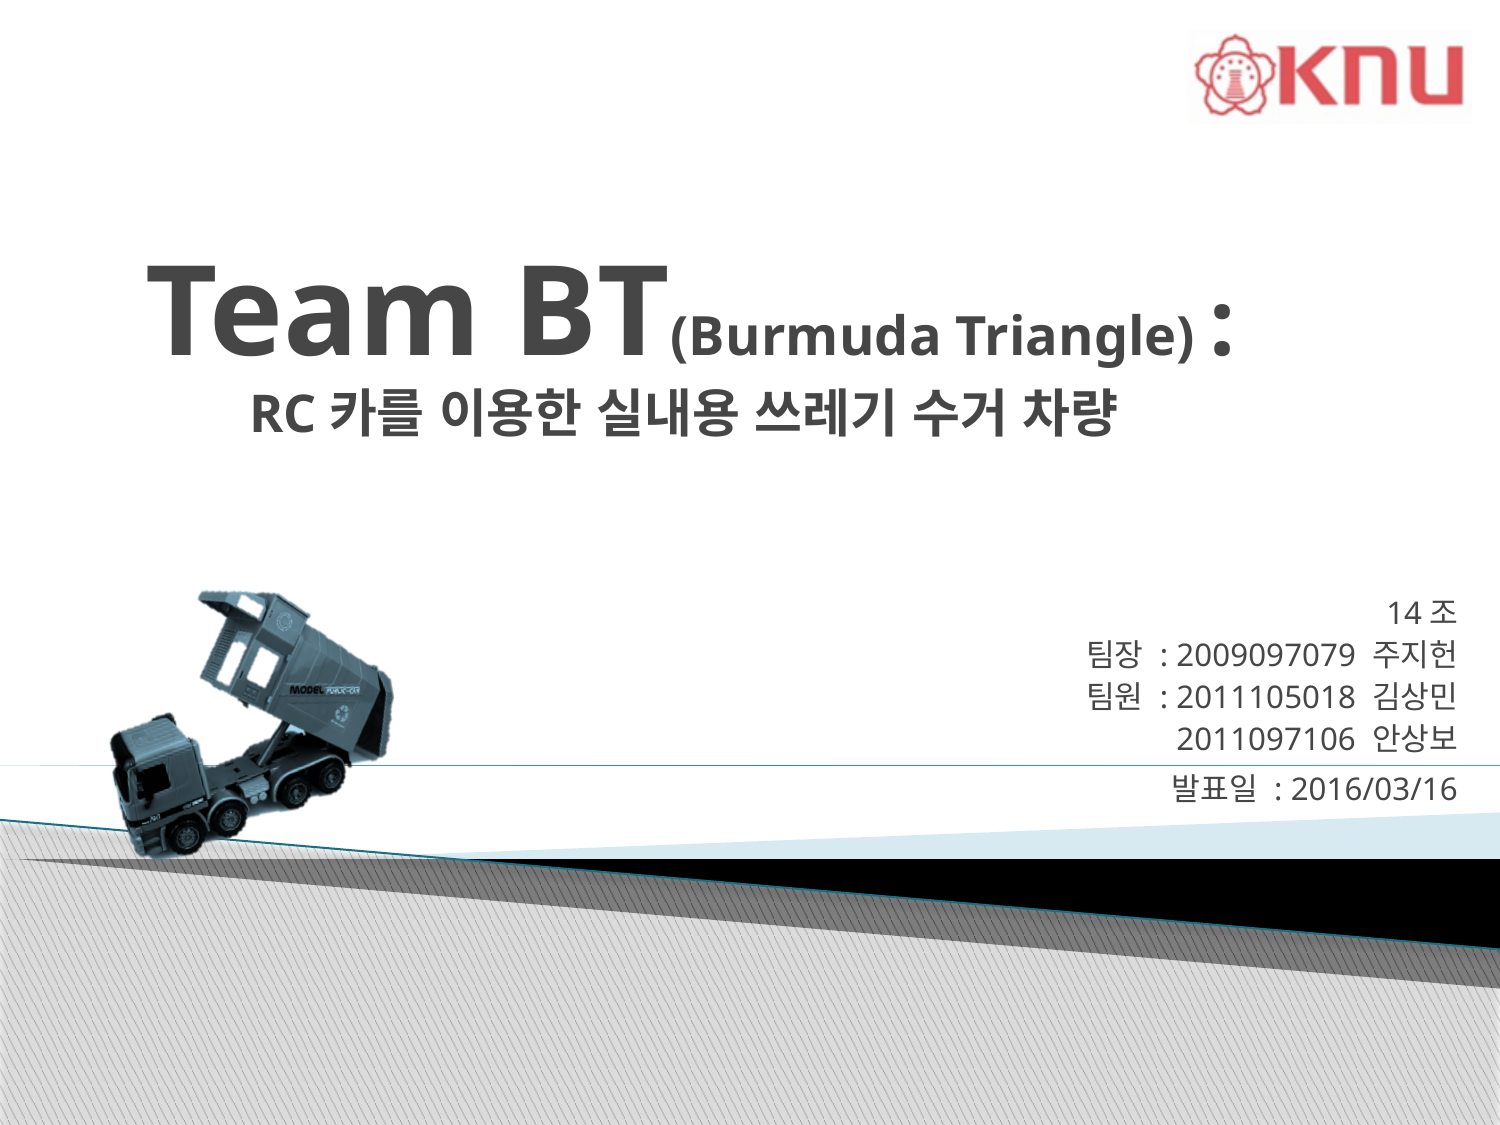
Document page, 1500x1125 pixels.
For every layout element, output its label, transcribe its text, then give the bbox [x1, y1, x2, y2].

picture [1186, 30, 1472, 124]
subtitle 14조 팀장 : 2009097079 주지헌 팀원 : 2011105018 김상민 2011097106 안상보 발표일 : 2016/03/16 [878, 586, 1477, 823]
title Team BT(Burmuda Triangle) : RC카를 이용한 실내용 쓰레기 수거 차량 [53, 214, 1329, 451]
picture [0, 567, 1500, 989]
